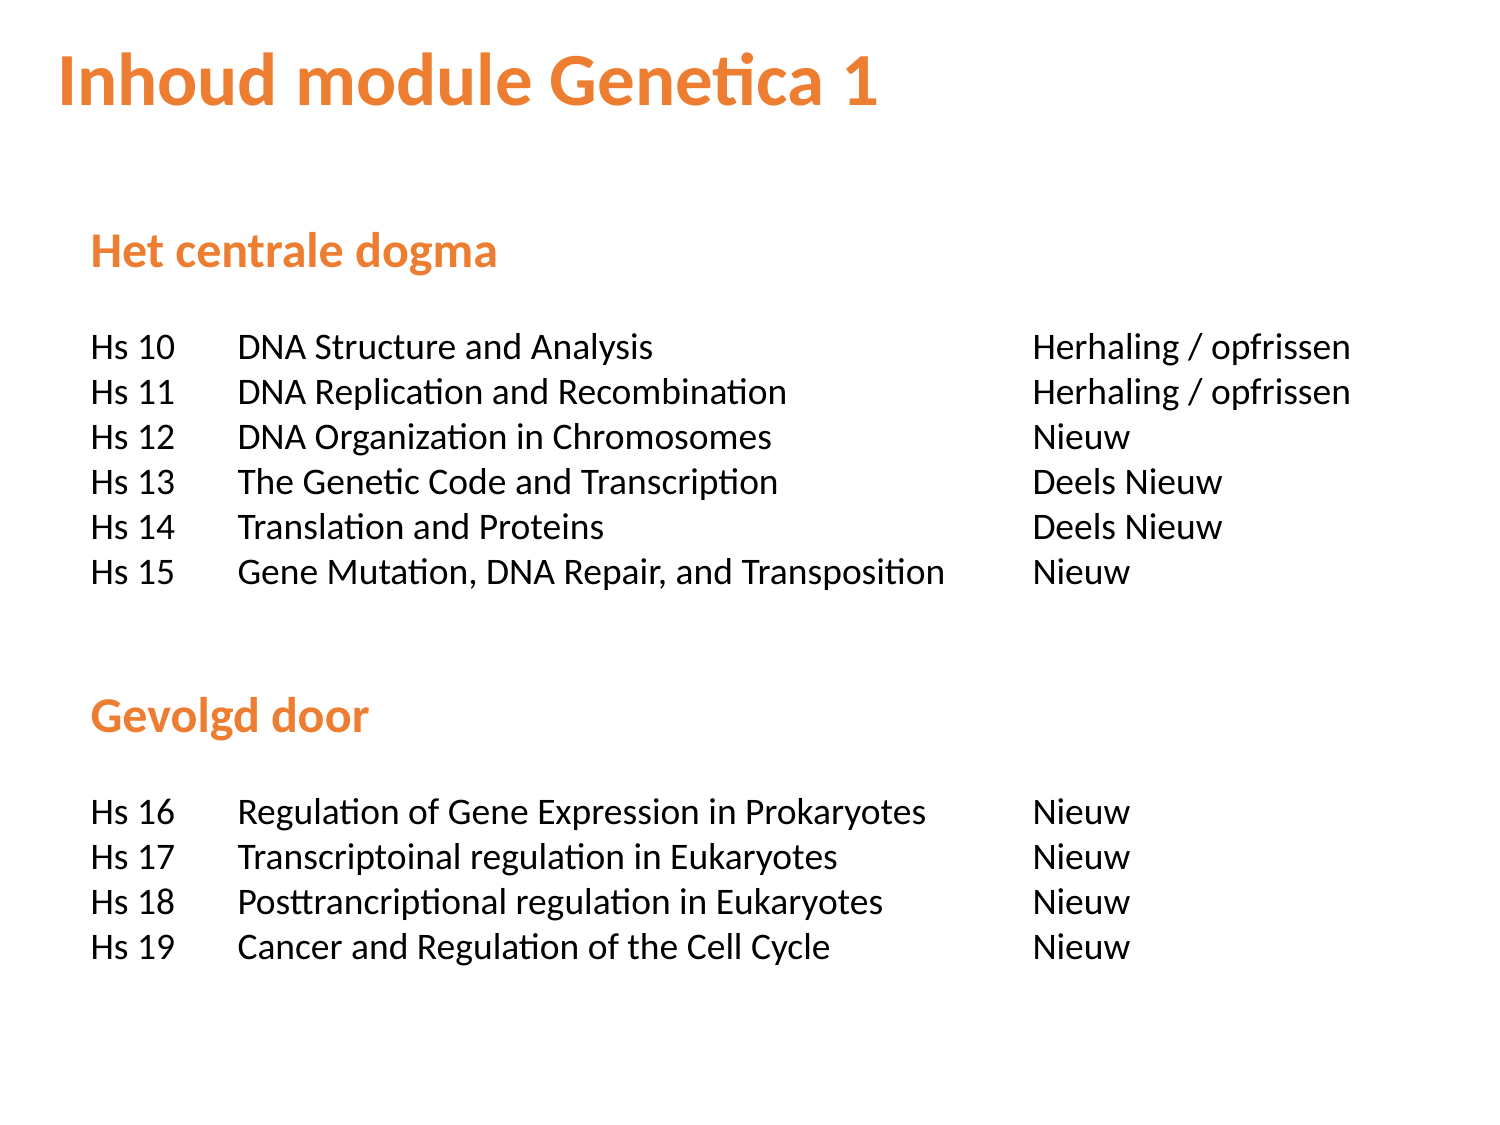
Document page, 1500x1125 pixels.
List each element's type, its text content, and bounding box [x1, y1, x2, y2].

text_box Het centrale dogma Hs 10 DNA Structure and Analysis Herhaling / opfrissen Hs 11 DNA Replication and Recombination Herhaling / opfrissen Hs 12 DNA Organization in Chromosomes Nieuw Hs 13 The Genetic Code and Transcription Deels Nieuw Hs 14 Translation and Proteins Deels Nieuw Hs 15 Gene Mutation, DNA Repair, and Transposition Nieuw Gevolgd door Hs 16 Regulation of Gene Expression in Prokaryotes Nieuw Hs 17 Transcriptoinal regulation in Eukaryotes Nieuw Hs 18 Posttrancriptional regulation in Eukaryotes Nieuw Hs 19 Cancer and Regulation of the Cell Cycle Nieuw [75, 209, 1381, 1020]
text_box Inhoud module Genetica 1 [42, 23, 1152, 129]
